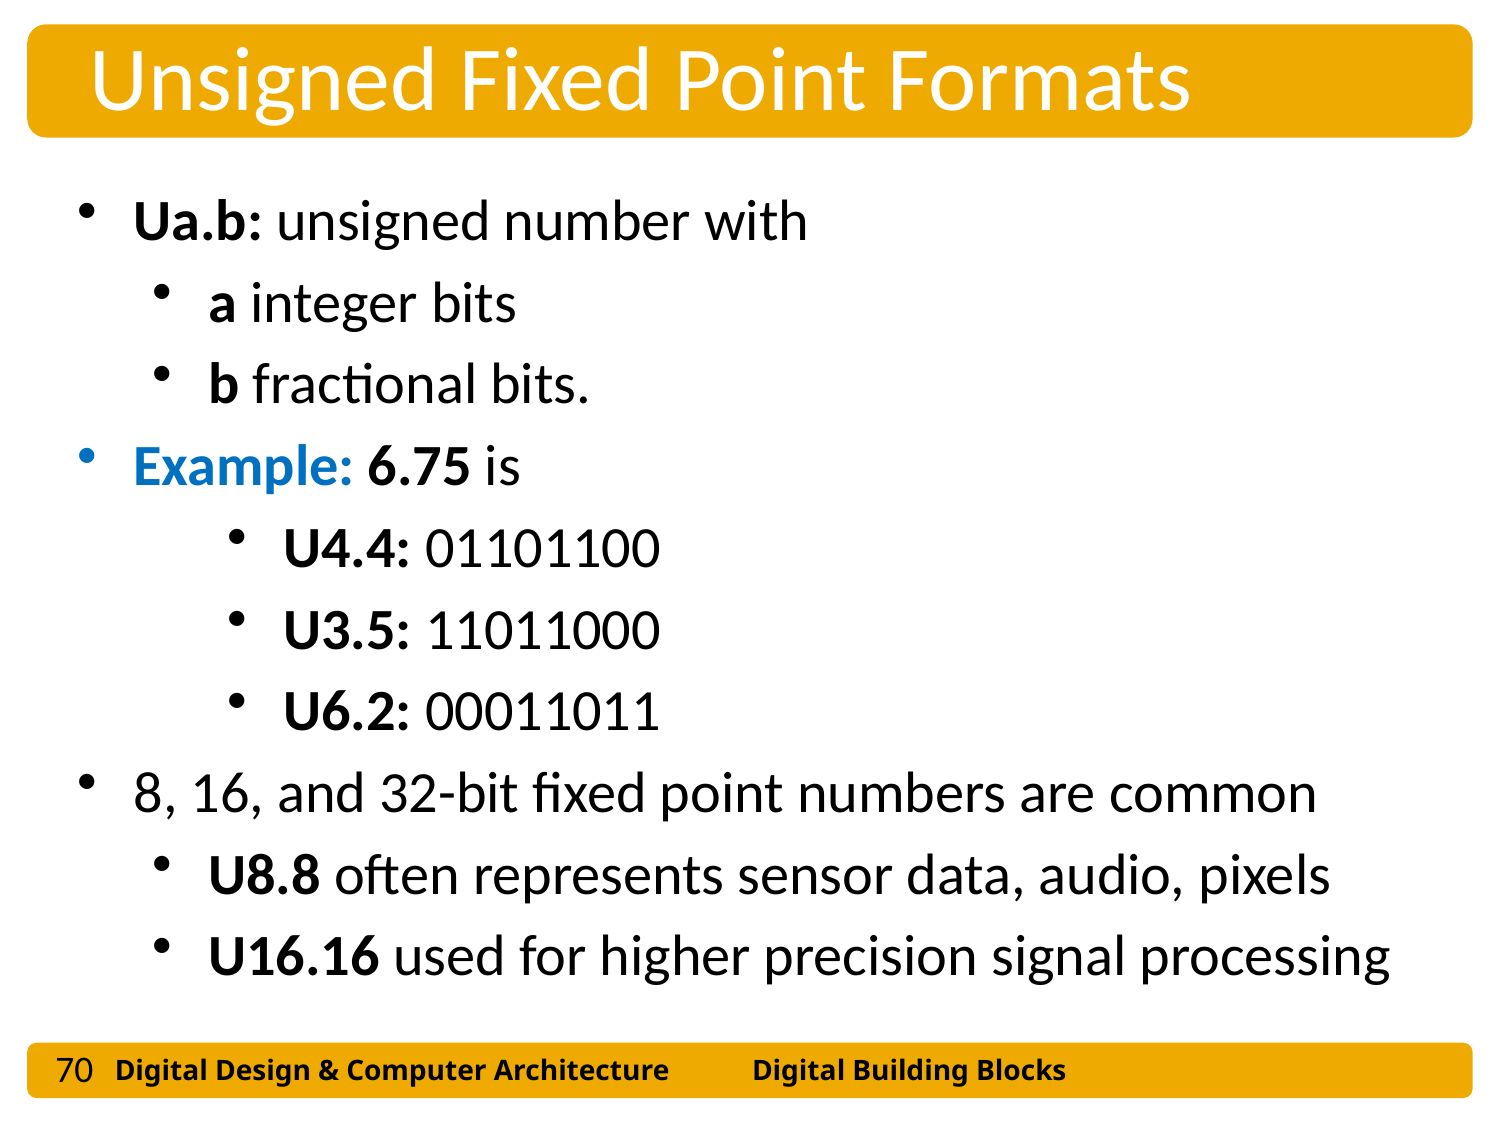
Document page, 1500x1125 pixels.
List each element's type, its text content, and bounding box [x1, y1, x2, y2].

text_box Unsigned Fixed Point Formats [74, 11, 1425, 136]
text_box Ua.b: unsigned number with a integer bits b fractional bits. Example: 6.75 is U4.4: 01101100 U3.5: 11011000 U6.2: 00011011 8, 16, and 32-bit fixed point numbers are common U8.8 often represents sensor data, audio, pixels U16.16 used for higher precision signal processing [62, 174, 1425, 1025]
slide_number 70 [40, 1037, 164, 1096]
